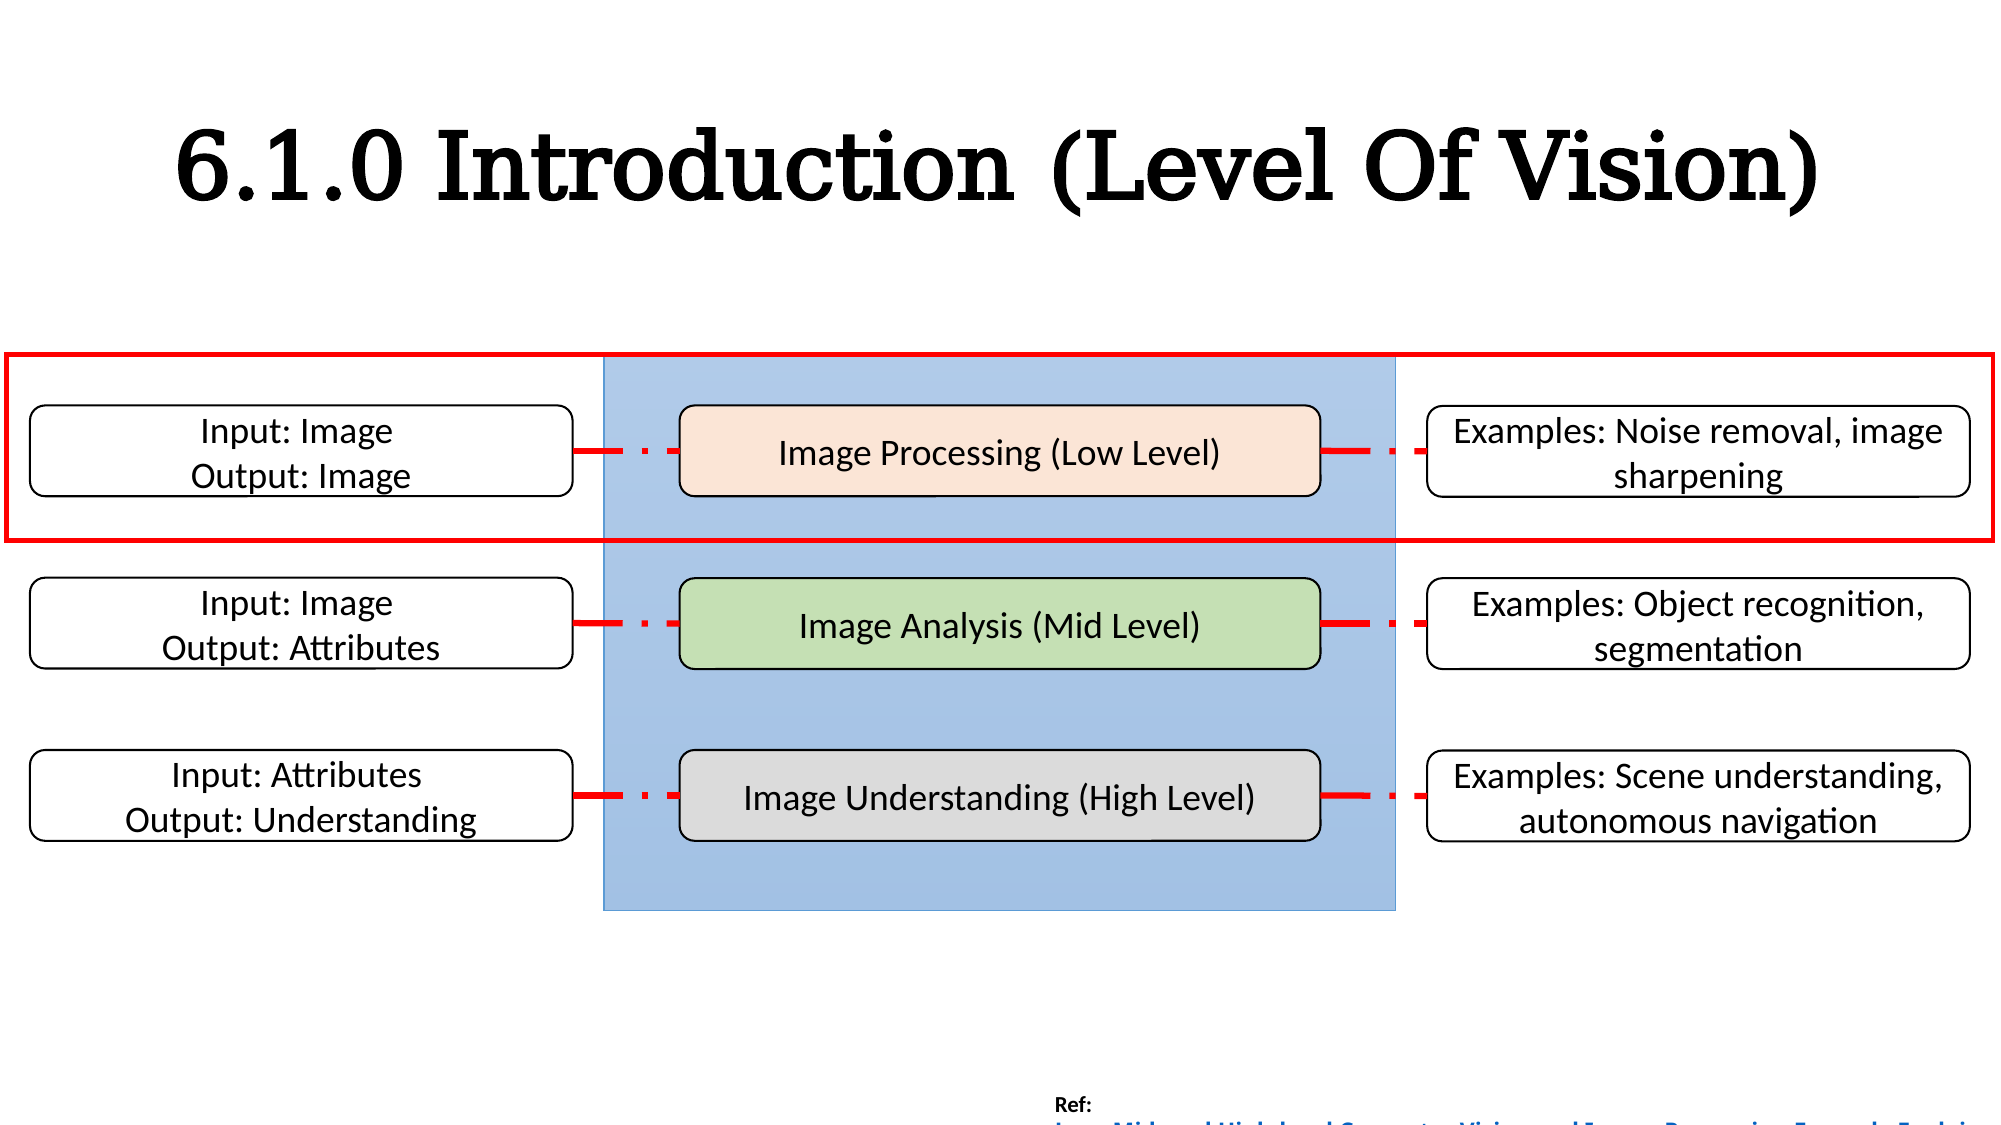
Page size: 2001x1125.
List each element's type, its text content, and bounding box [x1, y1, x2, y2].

text_box Input: Attributes Output: Understanding [28, 748, 574, 842]
text_box Input: Image Output: Attributes [28, 576, 574, 670]
title 6.1.0 Introduction (Level Of Vision) [137, 59, 1863, 278]
text_box [603, 541, 1396, 623]
text_box Image Analysis (Mid Level) [678, 577, 1322, 671]
text_box Ref: Low, Mid, and High-level Computer Vision and Image Processing Example Explained! [1039, 1082, 2000, 1125]
text_box Examples: Scene understanding, autonomous navigation [1426, 749, 1971, 843]
text_box [603, 624, 1396, 795]
text_box Image Understanding (High Level) [678, 748, 1322, 842]
text_box [6, 354, 1994, 541]
text_box Examples: Object recognition, segmentation [1426, 577, 1971, 671]
text_box [603, 796, 1396, 911]
